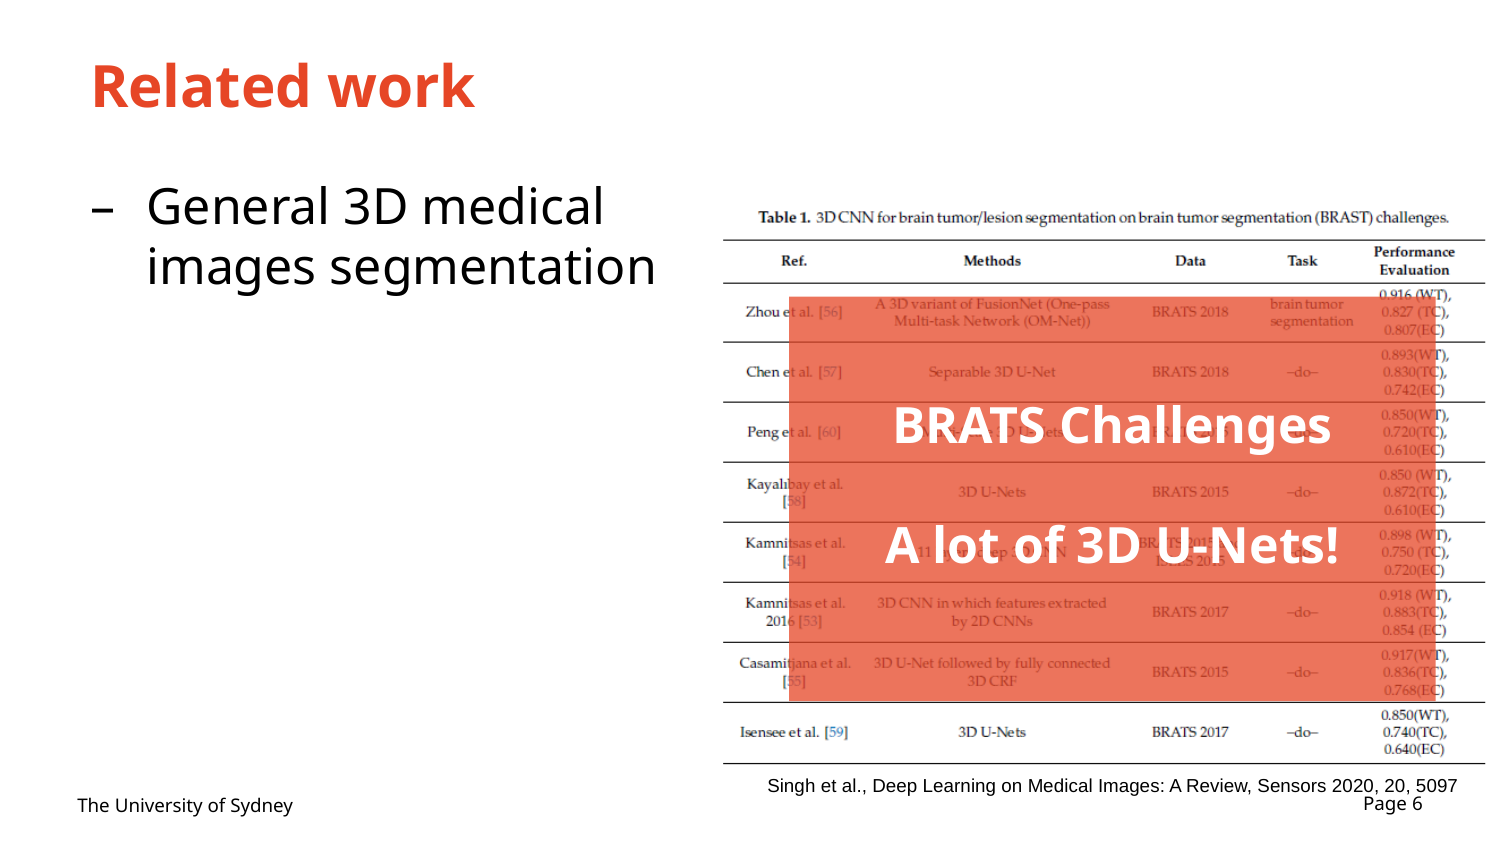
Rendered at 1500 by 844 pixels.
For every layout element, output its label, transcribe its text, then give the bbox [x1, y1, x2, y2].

list General 3D medical images segmentation [75, 167, 738, 725]
title Related work [75, 14, 1425, 155]
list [713, 200, 1500, 772]
text_box Singh et al., Deep Learning on Medical Images: A Review, Sensors 2020, 20, 5097 [737, 780, 1488, 804]
